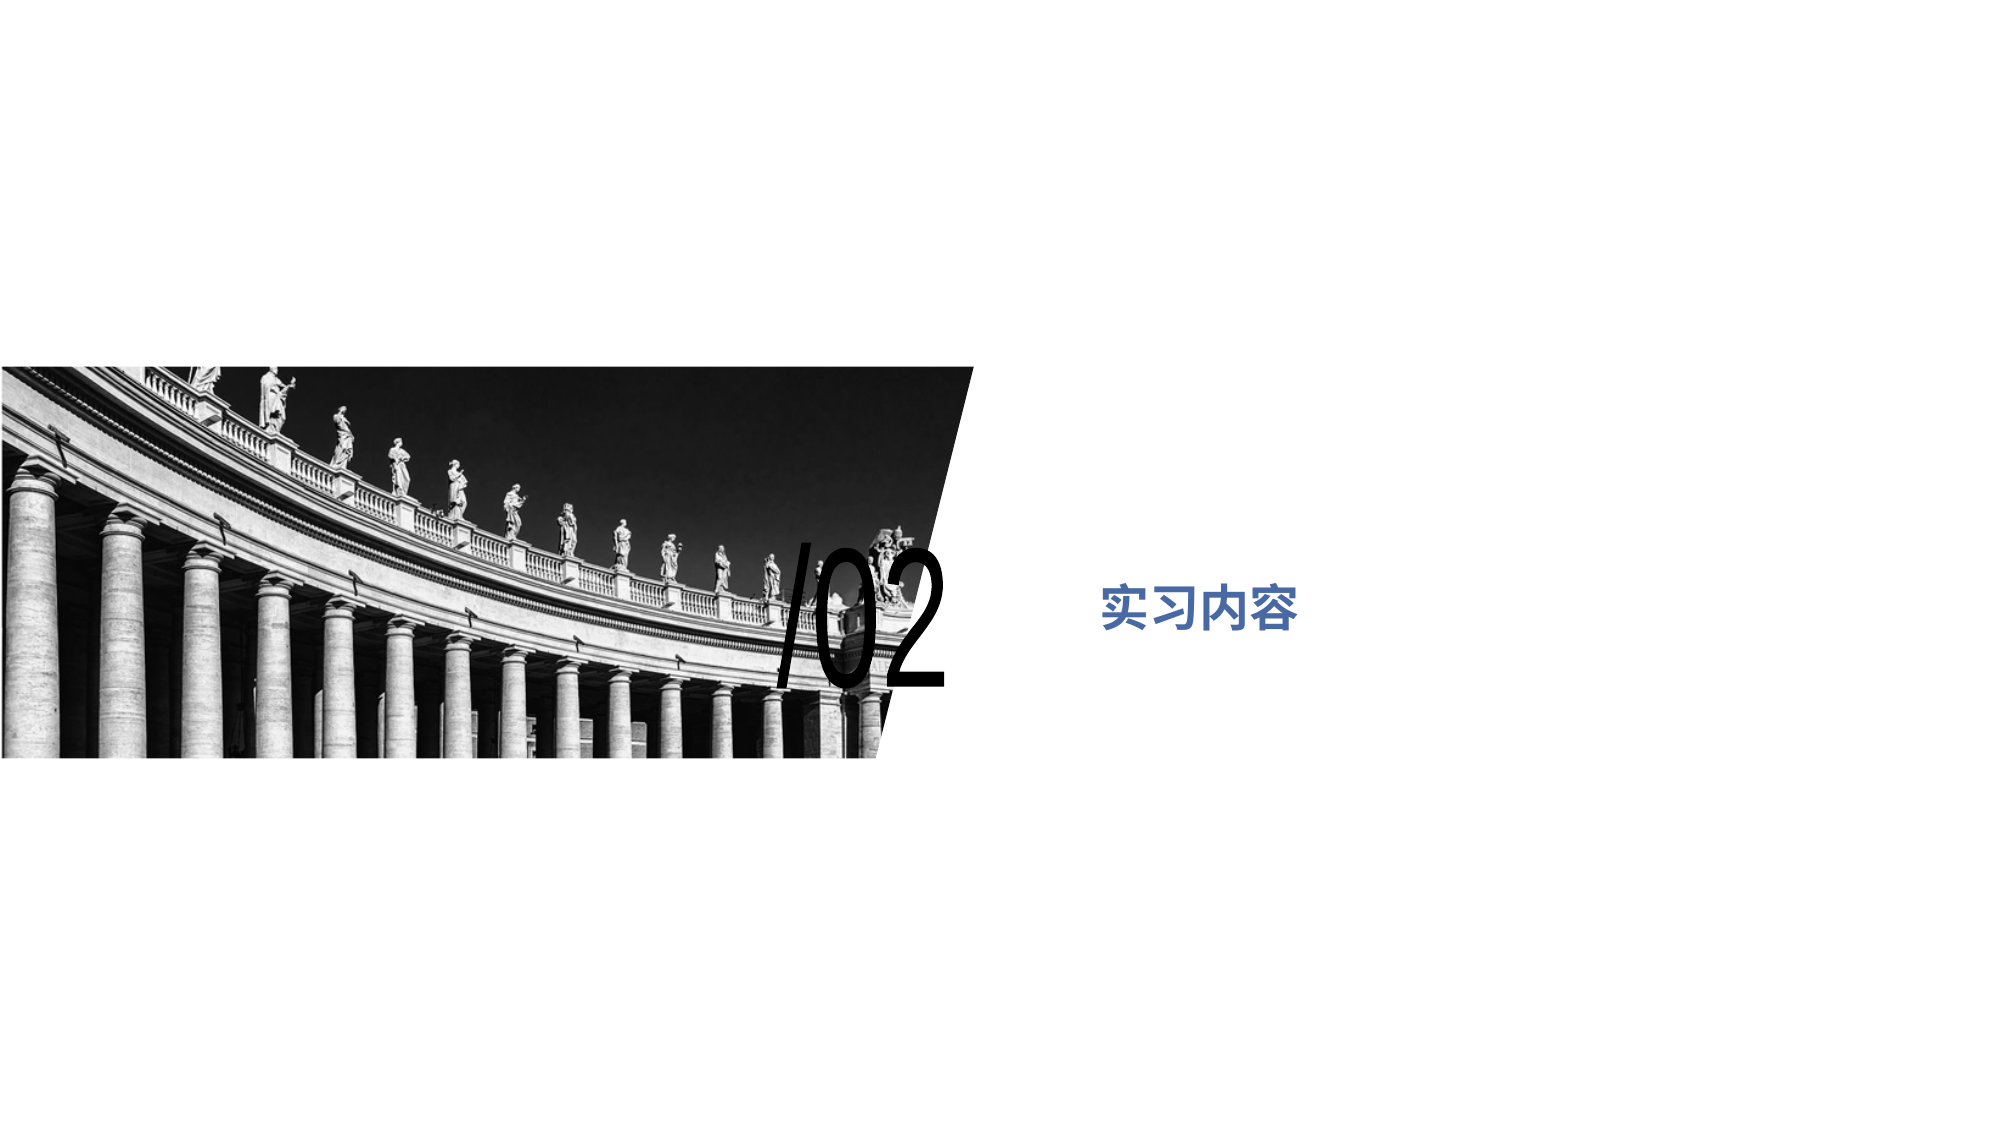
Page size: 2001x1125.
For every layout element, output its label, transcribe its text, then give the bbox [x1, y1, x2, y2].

picture [0, 366, 974, 759]
title 实习内容 [1084, 501, 1890, 645]
